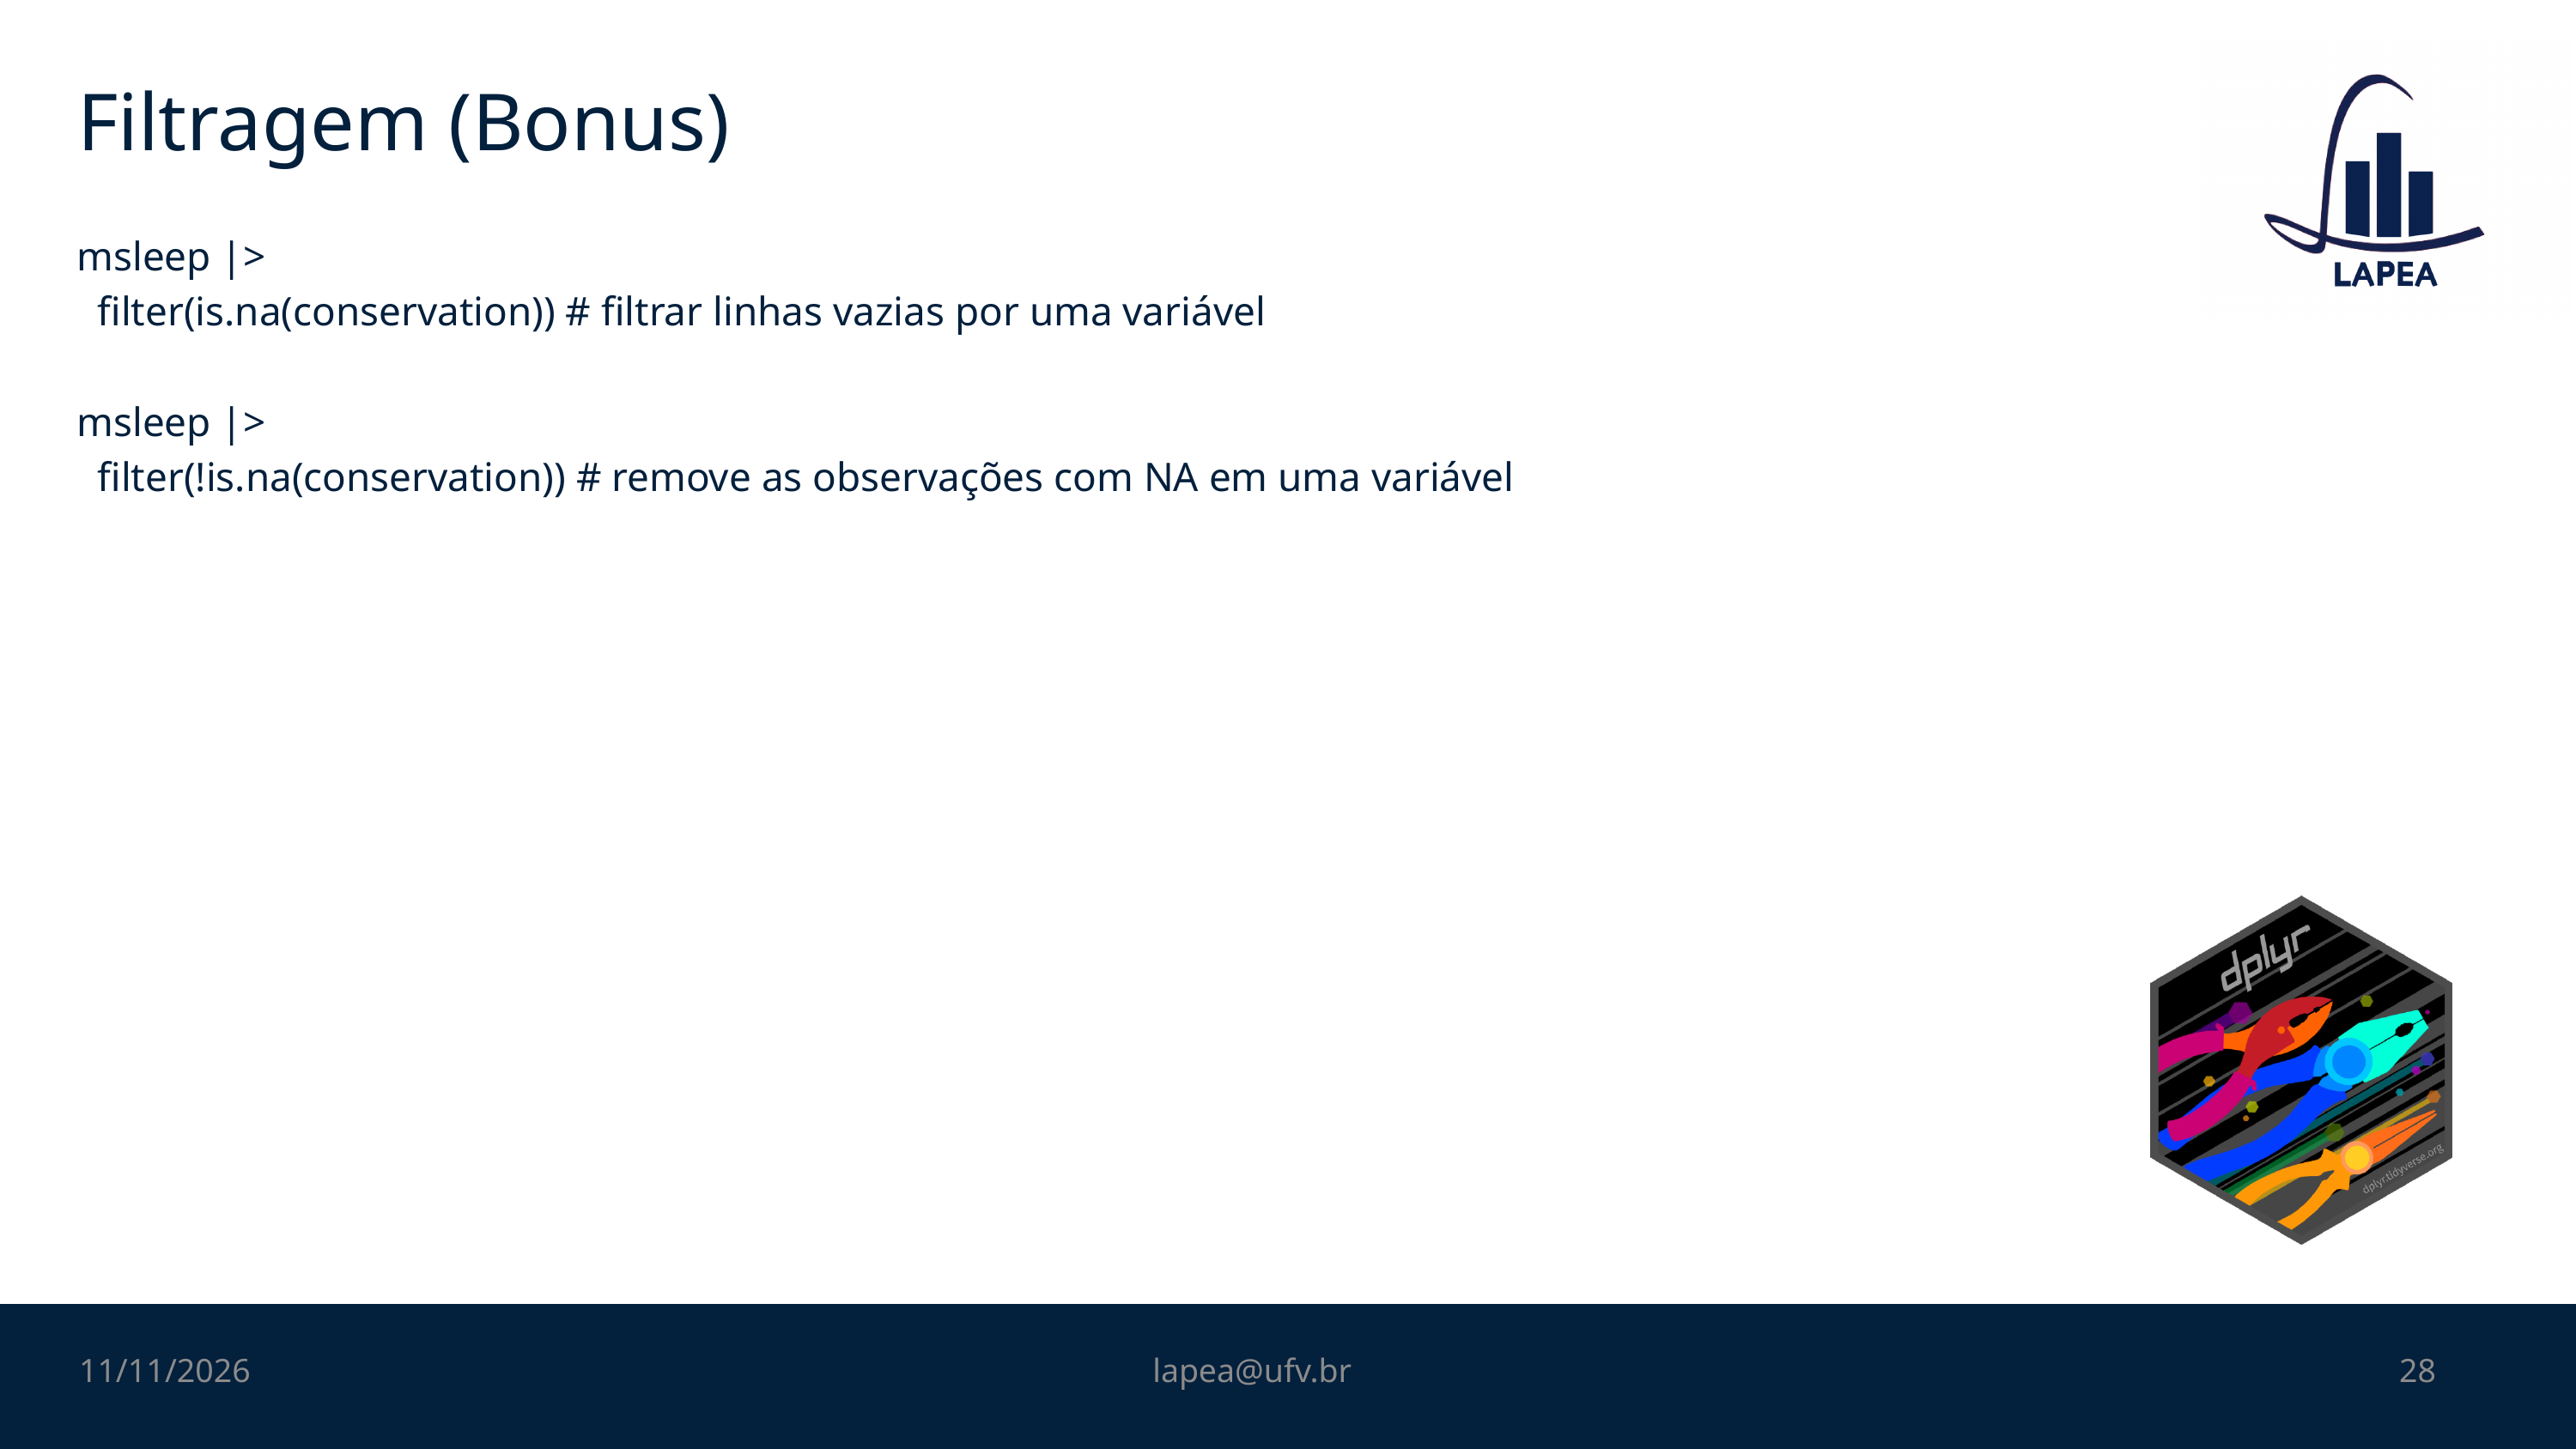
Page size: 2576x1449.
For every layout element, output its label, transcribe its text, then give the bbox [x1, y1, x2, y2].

picture [2150, 895, 2453, 1245]
list msleep |> filter(is.na(conservation)) # filtrar linhas vazias por uma variável msleep |> filter(!is.na(conservation)) # remove as observações com NA em uma variável [64, 225, 2190, 1279]
footer lapea@ufv.br [410, 1346, 2095, 1398]
slide_number 28 [2148, 1346, 2450, 1398]
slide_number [66, 1346, 368, 1398]
picture [2200, 40, 2571, 318]
title Filtragem (Bonus) [64, 39, 2190, 200]
